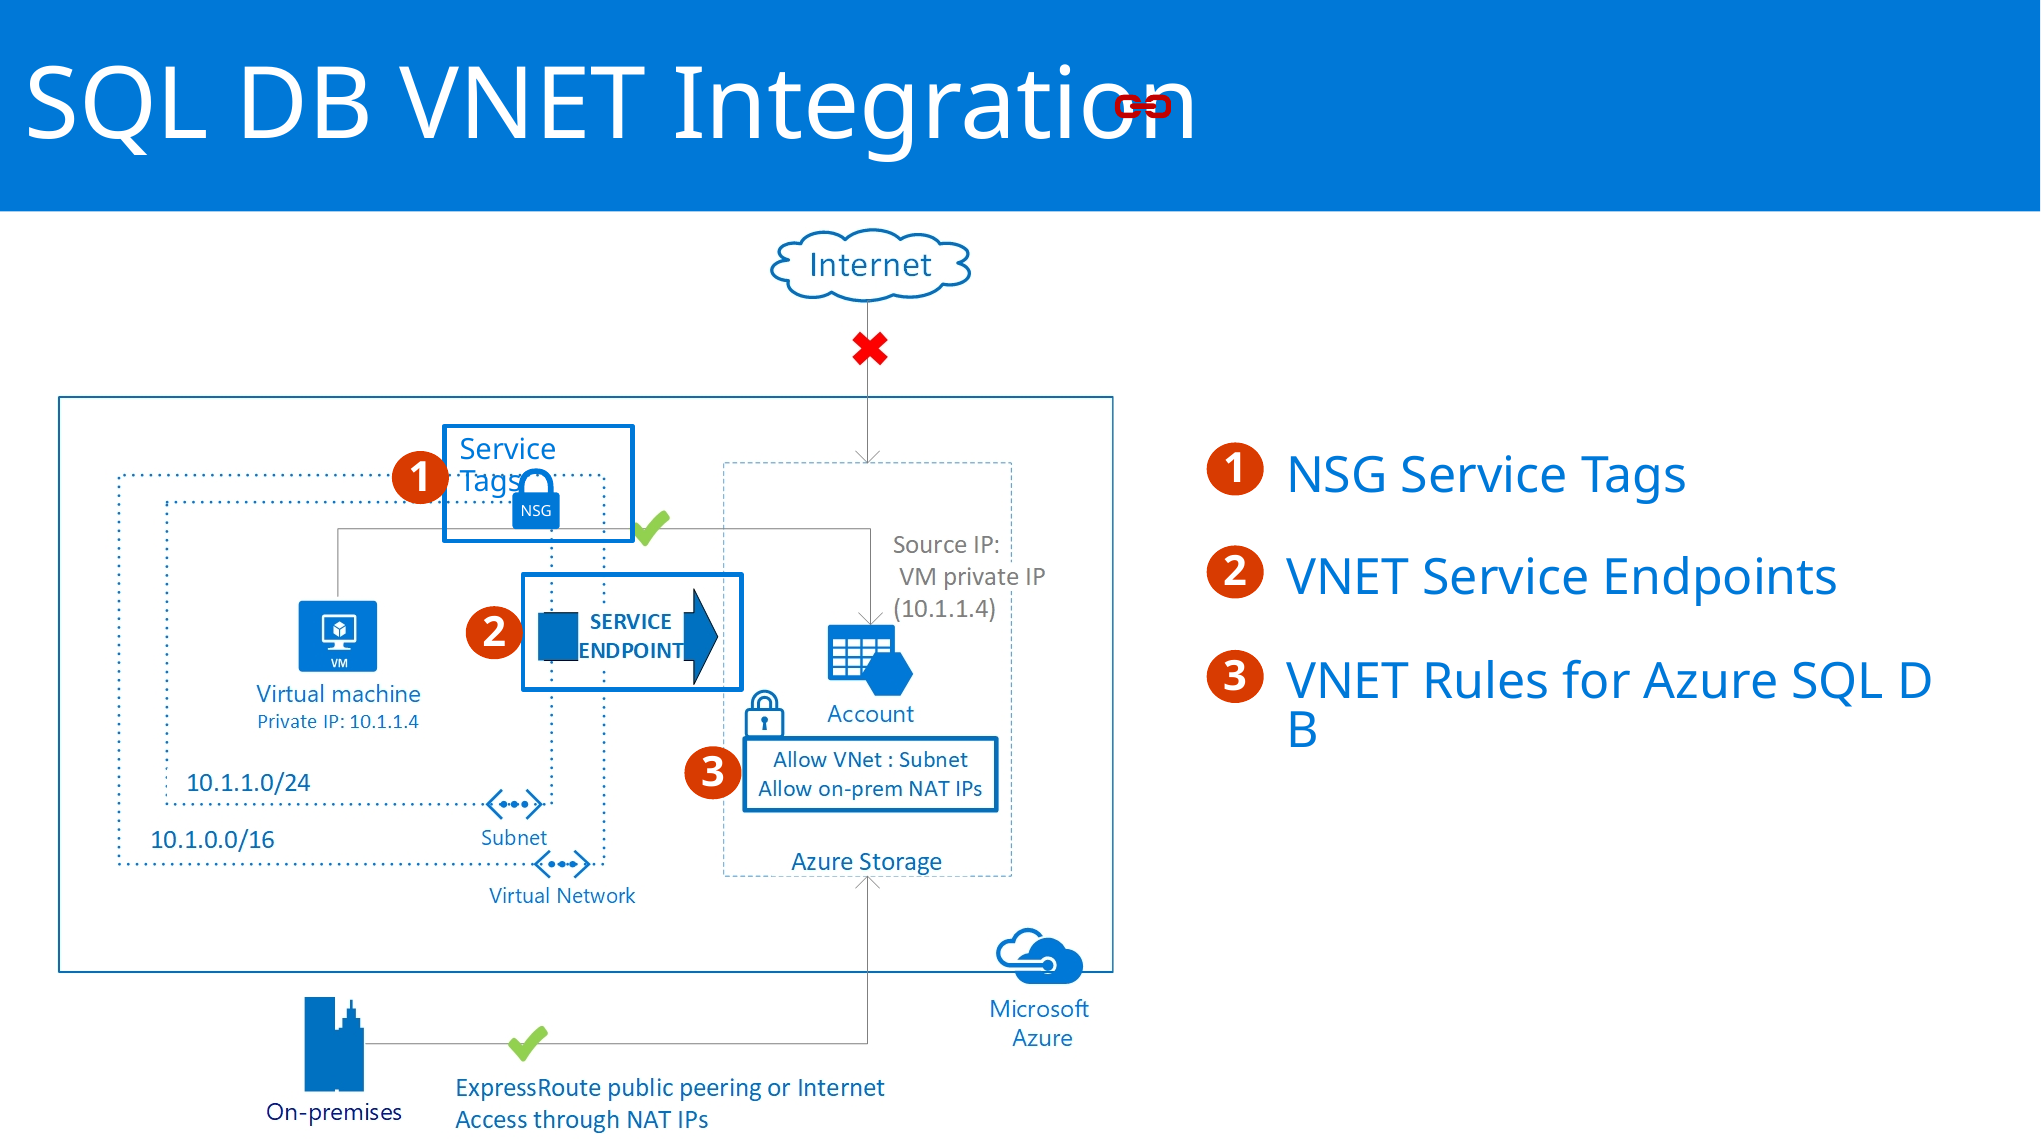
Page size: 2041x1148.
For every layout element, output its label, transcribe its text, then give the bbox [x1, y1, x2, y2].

text_box VNET Service Endpoints [1256, 521, 1987, 624]
text_box 2 [1206, 545, 1264, 599]
text_box VNET Rules for Azure SQL DB [1256, 624, 1987, 735]
text_box 3 [1206, 649, 1264, 703]
text_box SQL DB VNET Integration [0, 0, 2041, 212]
picture [56, 226, 1114, 1148]
text_box 1 [1206, 442, 1264, 496]
text_box NSG Service Tags [1256, 418, 1987, 521]
picture [1112, 92, 1172, 119]
